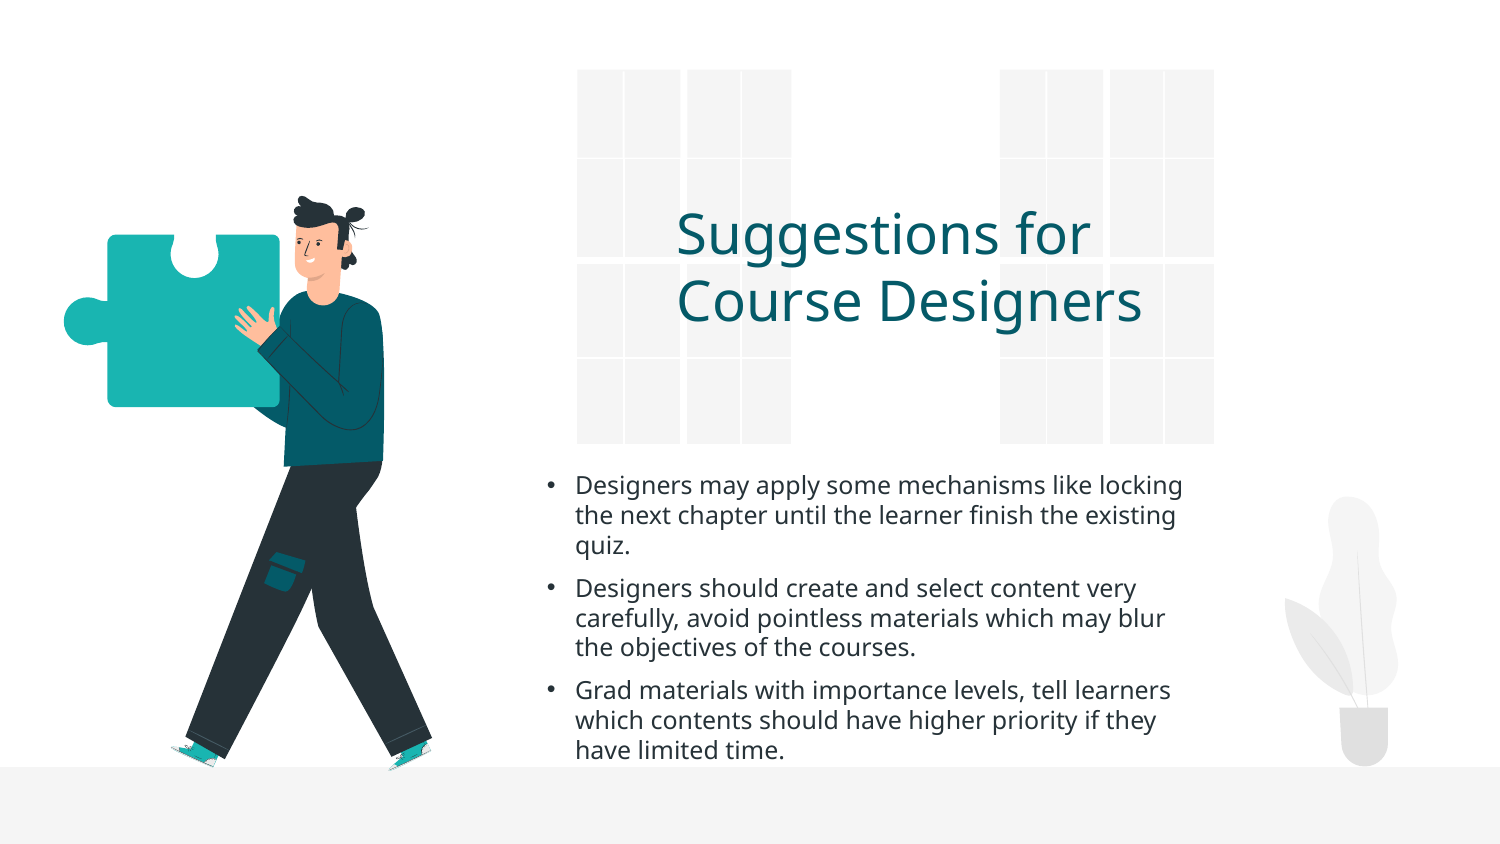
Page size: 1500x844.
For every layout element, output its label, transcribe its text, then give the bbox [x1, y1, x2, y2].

subtitle Designers may apply some mechanisms like locking the next chapter until the learner finish the existing quiz. Designers should create and select content very carefully, avoid pointless materials which may blur the objectives of the courses. Grad materials with importance levels, tell learners which contents should have higher priority if they have limited time. [531, 492, 1209, 810]
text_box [63, 195, 433, 772]
text_box Suggestions for Course Designers [661, 222, 1428, 309]
